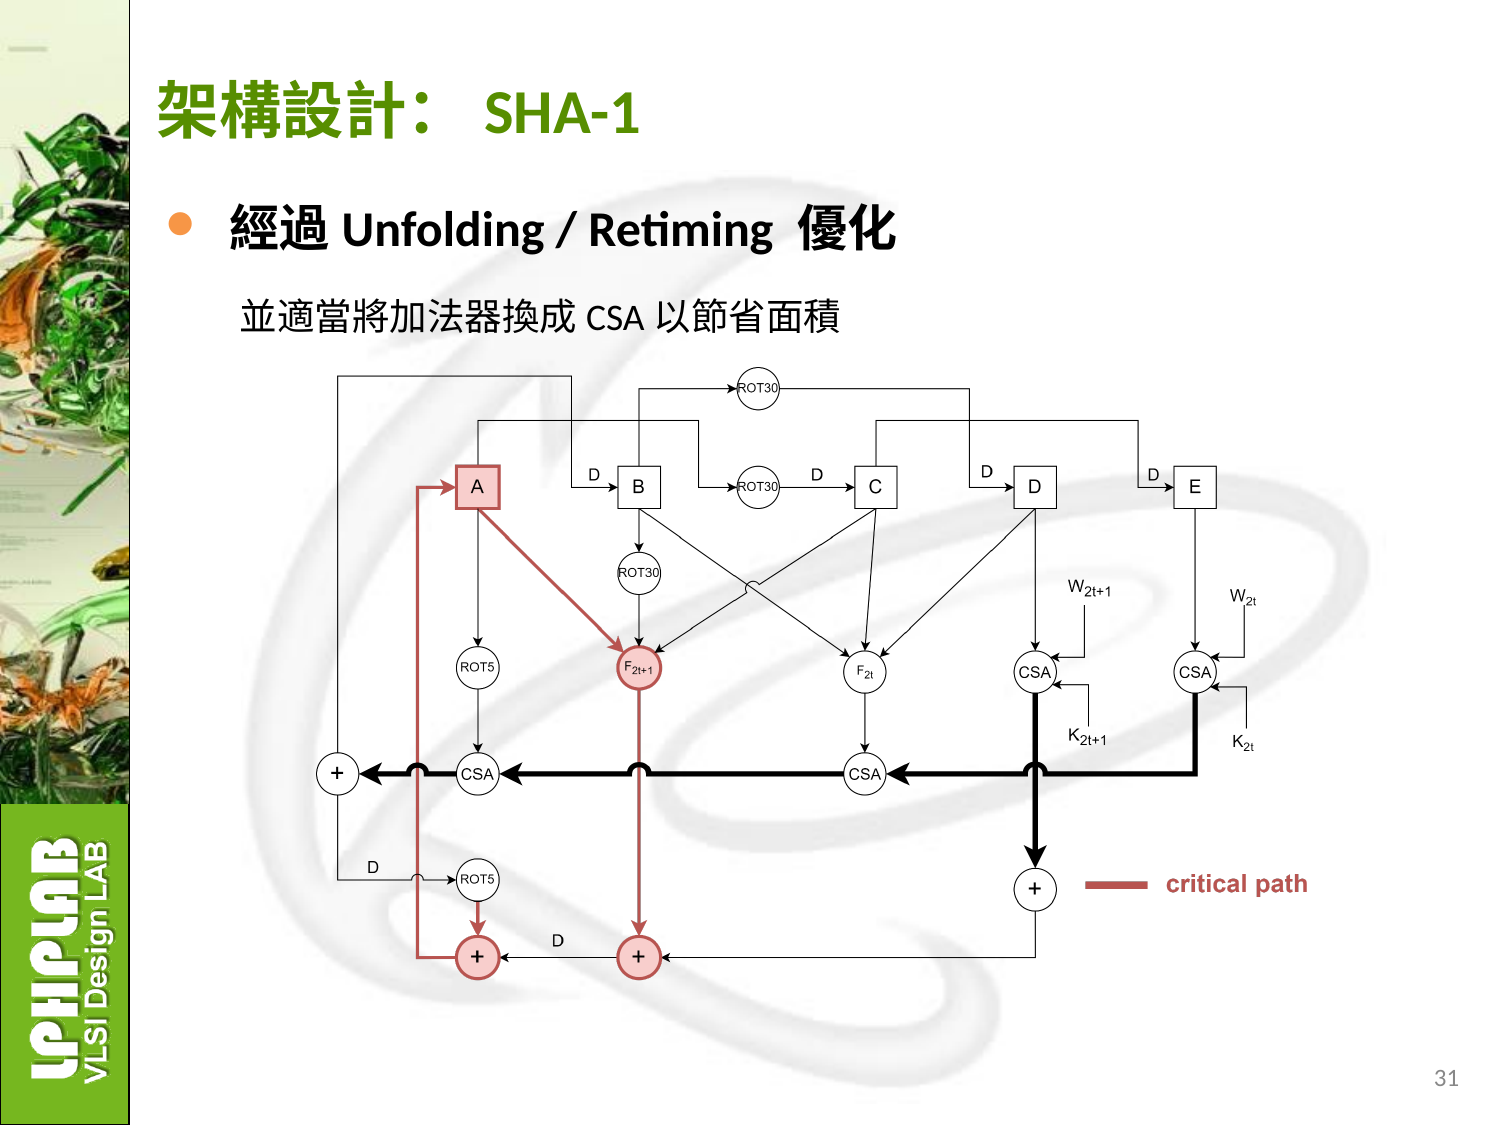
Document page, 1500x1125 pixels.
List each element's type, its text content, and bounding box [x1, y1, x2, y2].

text_box 並適當將加法器換成CSA以節省面積 [239, 263, 861, 341]
picture [0, 0, 129, 804]
picture [241, 170, 1387, 1104]
title 架構設計：SHA-1 [154, 68, 1130, 179]
text_box 經過Unfolding / Retiming 優化 [154, 179, 1241, 411]
picture [23, 834, 118, 1090]
slide_number 31 [1427, 1060, 1468, 1090]
